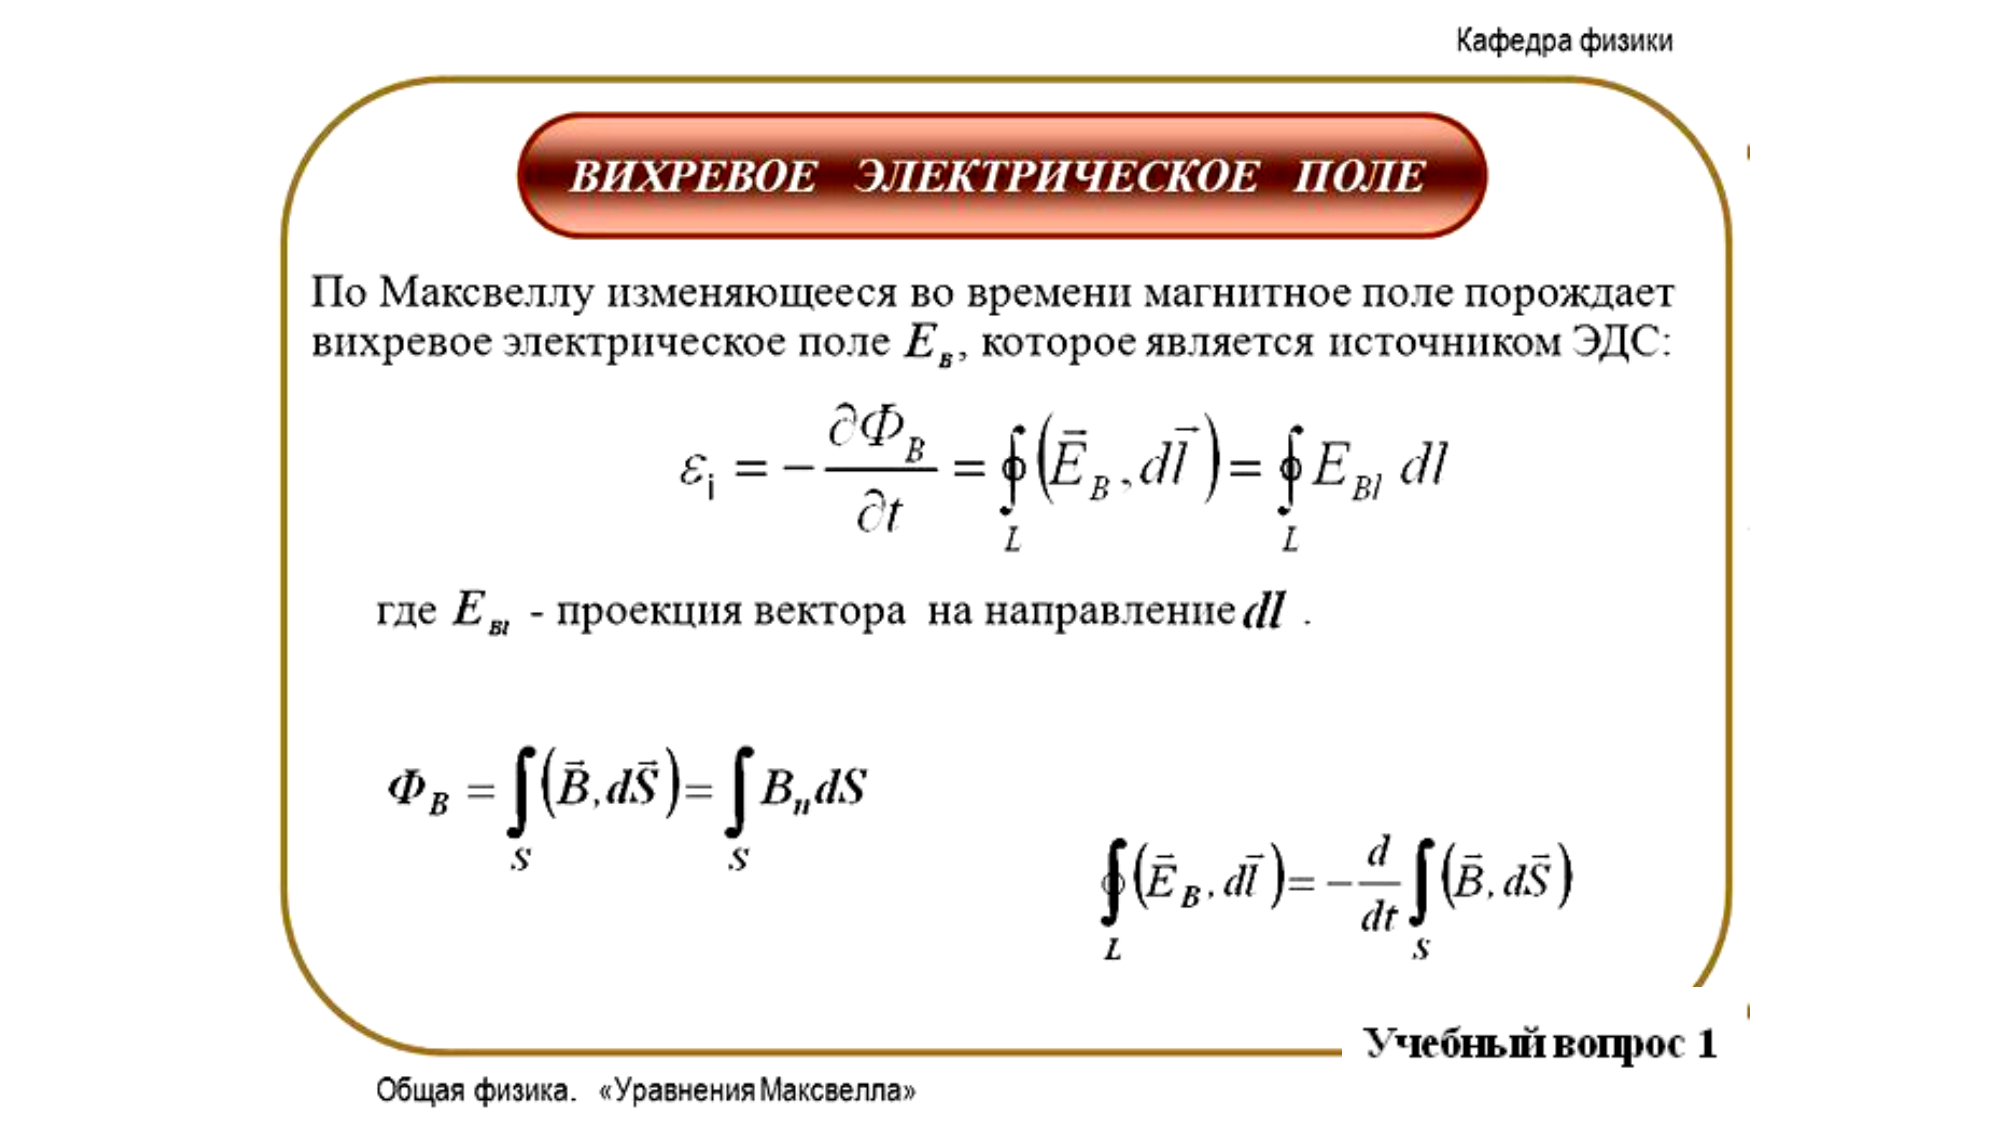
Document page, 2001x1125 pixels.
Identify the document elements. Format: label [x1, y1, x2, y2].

picture [249, 8, 1750, 1125]
